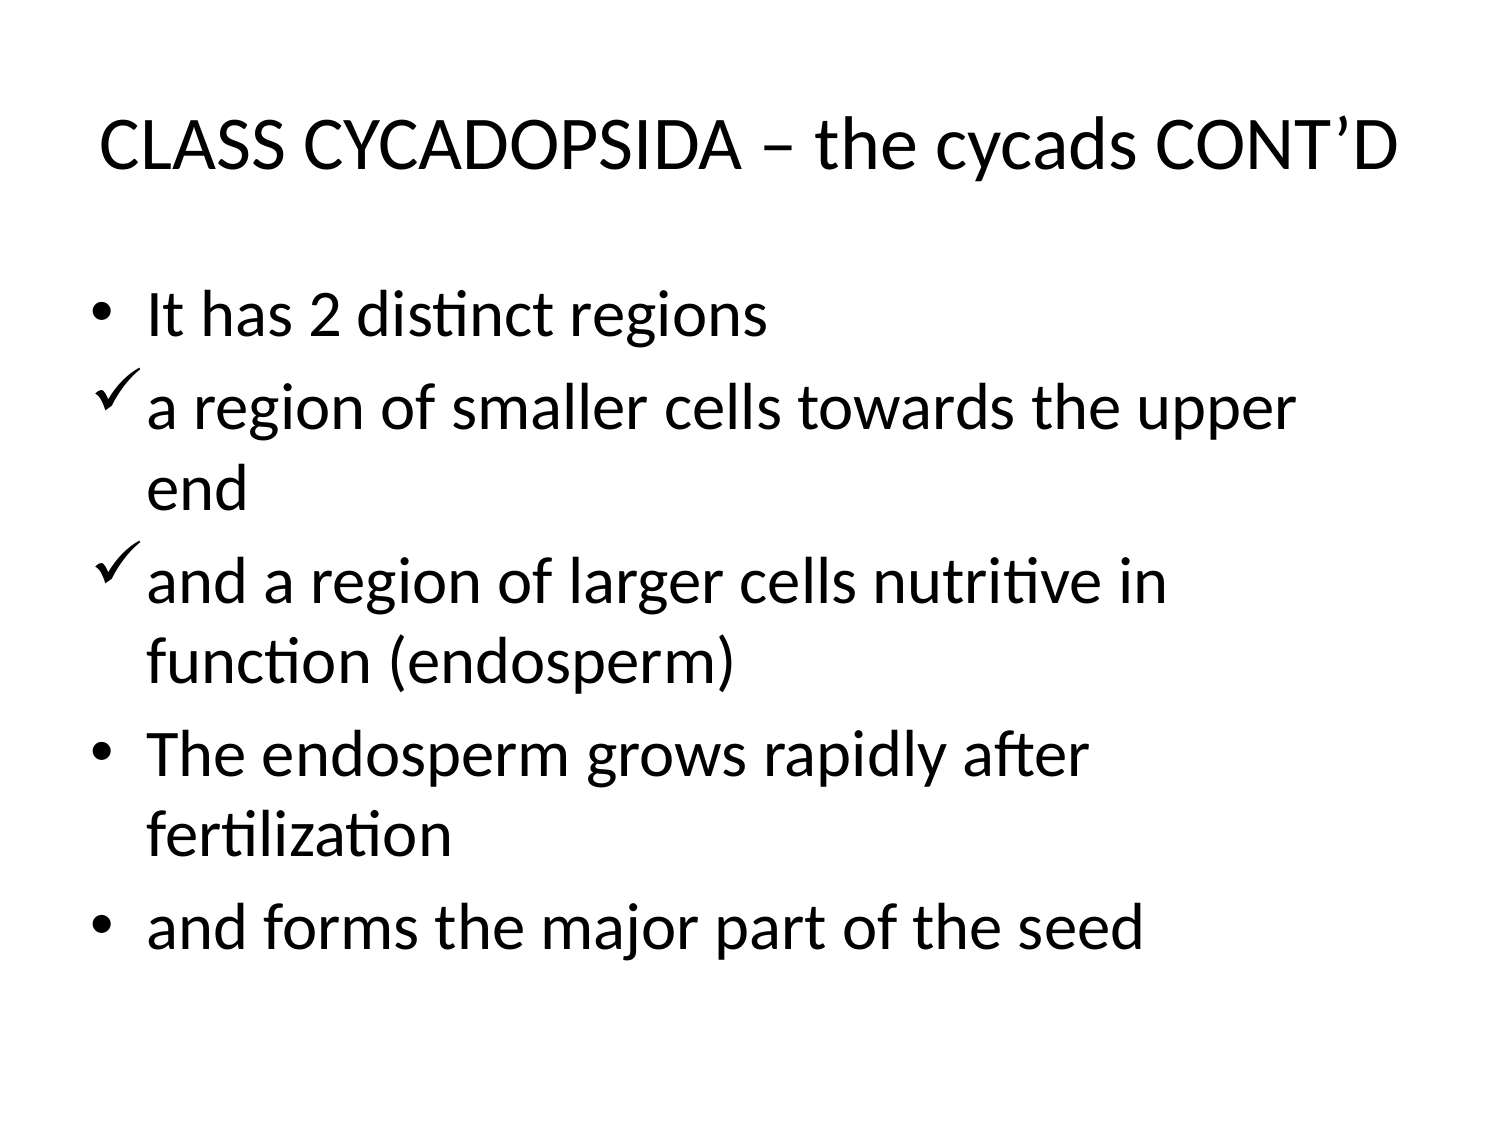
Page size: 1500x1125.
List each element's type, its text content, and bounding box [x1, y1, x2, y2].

title CLASS CYCADOPSIDA – the cycads CONT’D [75, 45, 1425, 233]
list It has 2 distinct regions a region of smaller cells towards the upper end and a region of larger cells nutritive in function (endosperm) The endosperm grows rapidly after fertilization and forms the major part of the seed [75, 262, 1425, 1005]
